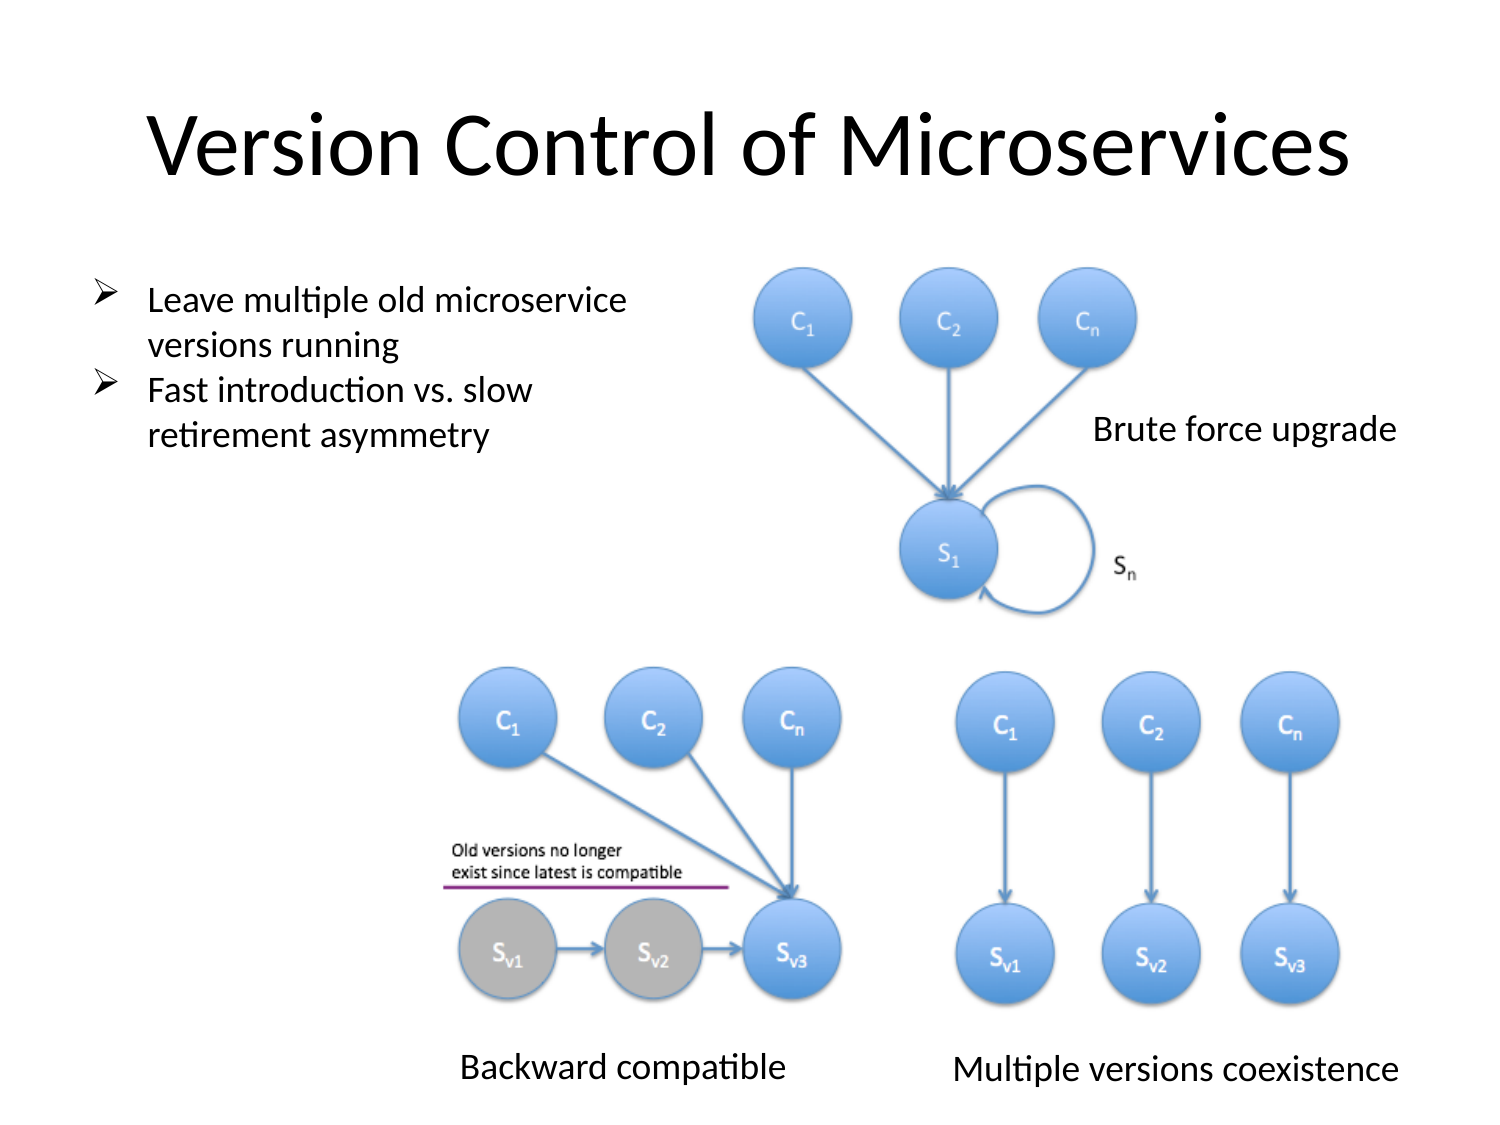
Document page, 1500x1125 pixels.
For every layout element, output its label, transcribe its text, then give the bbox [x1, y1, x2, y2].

text_box Backward compatible [445, 1034, 903, 1095]
picture [743, 255, 1149, 629]
text_box Brute force upgrade [1152, 397, 1453, 457]
title Version Control of Microservices [75, 45, 1425, 233]
text_box Multiple versions coexistence [937, 1036, 1442, 1097]
picture [936, 659, 1361, 1018]
text_box Leave multiple old microservice versions running Fast introduction vs. slow retirement asymmetry [76, 267, 645, 462]
picture [430, 652, 858, 1018]
